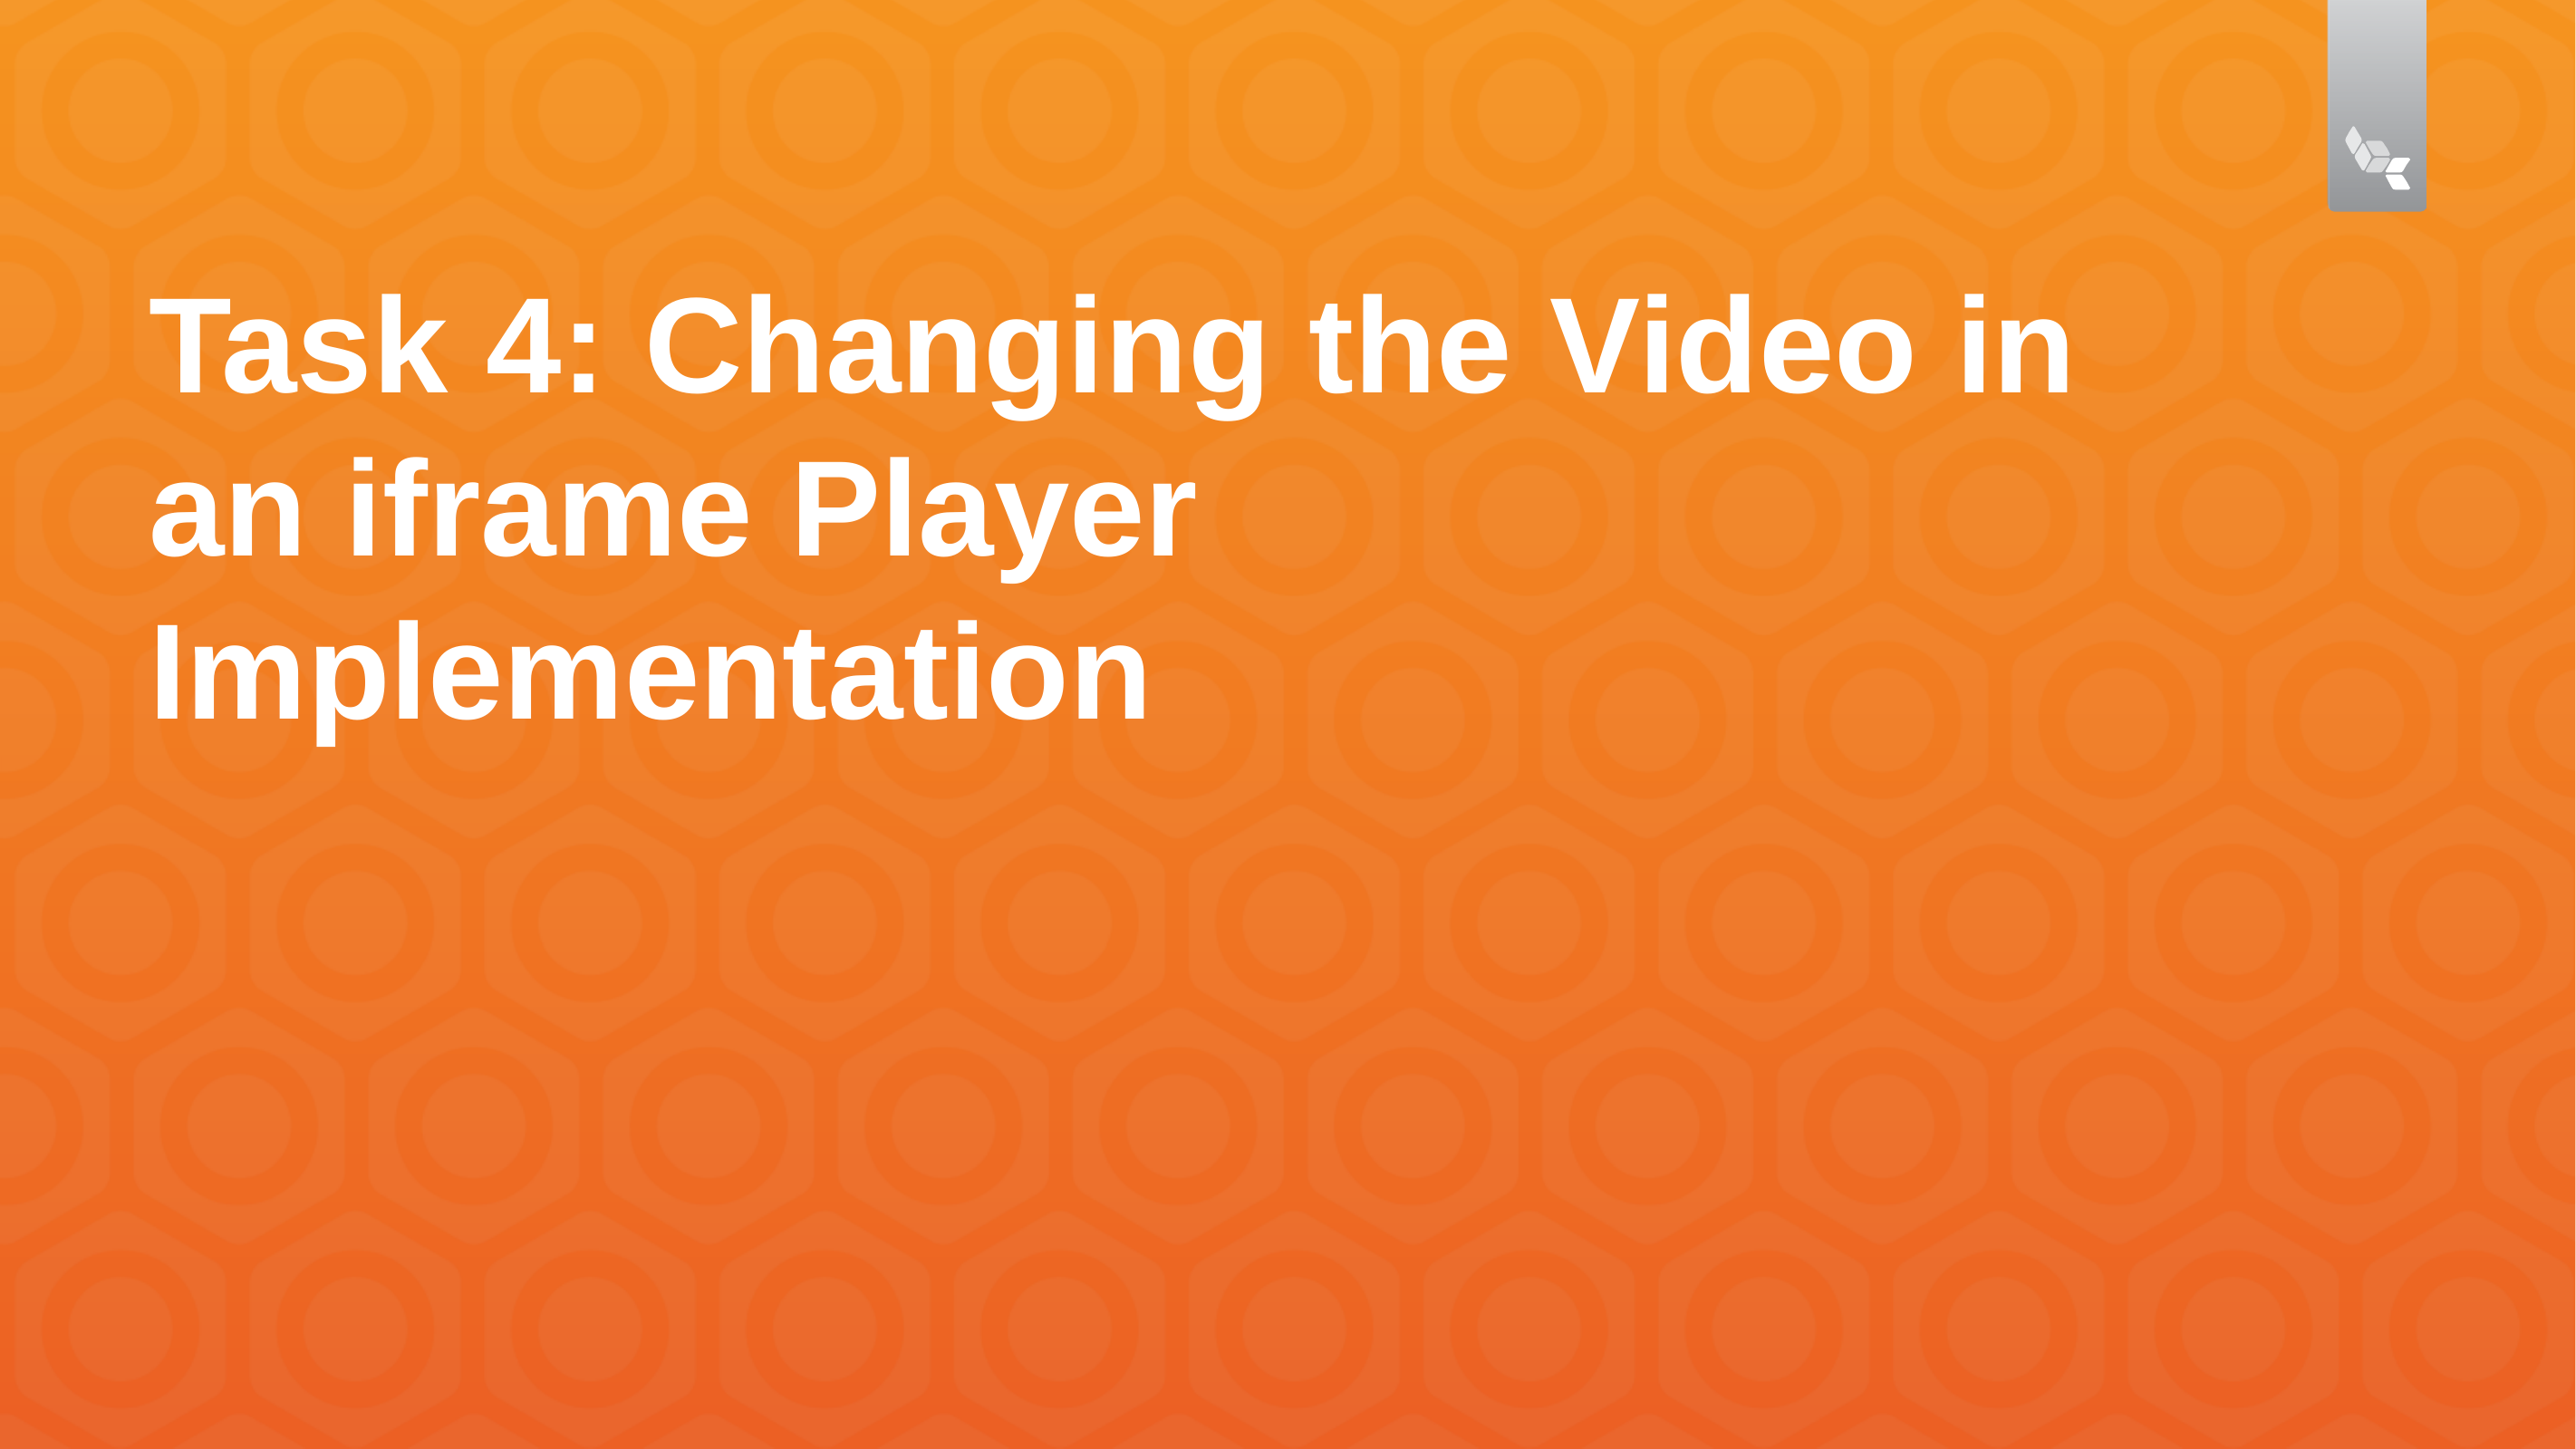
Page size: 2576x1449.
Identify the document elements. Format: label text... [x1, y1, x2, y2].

picture [0, 0, 2576, 1449]
title Task 4: Changing the Video in an iframe Player Implementation [125, 223, 2181, 781]
